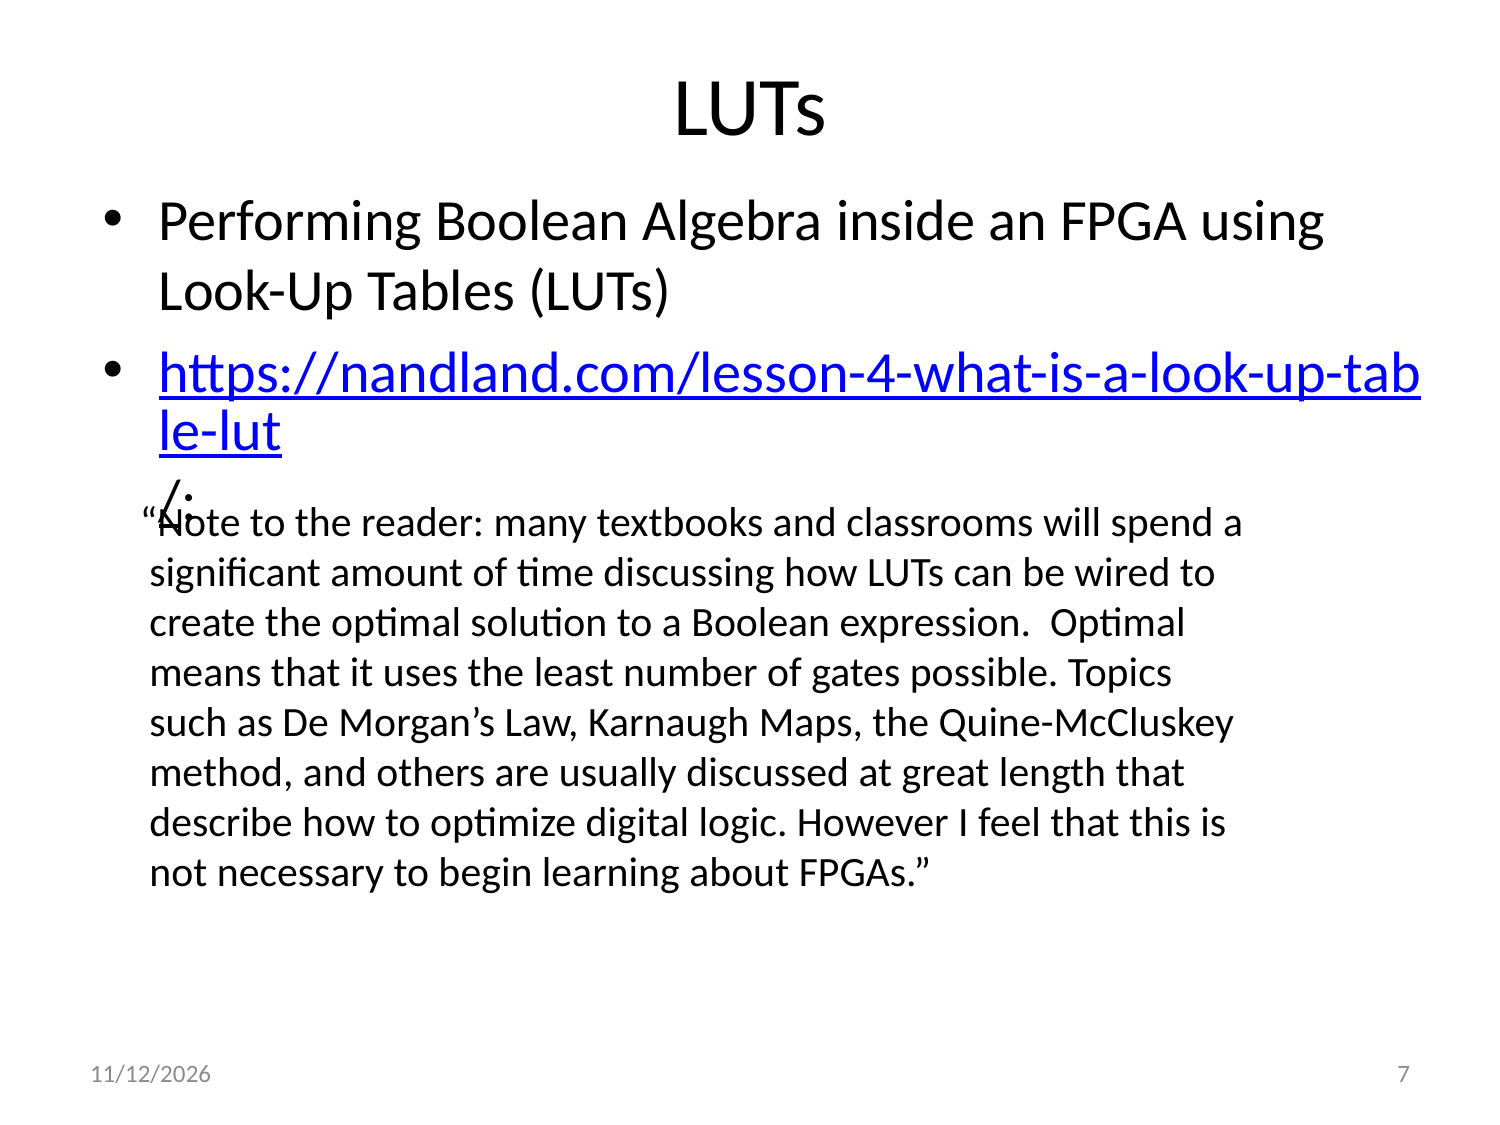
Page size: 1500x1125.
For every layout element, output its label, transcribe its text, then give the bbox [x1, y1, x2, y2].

title LUTs [75, 37, 1425, 168]
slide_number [75, 1042, 425, 1103]
slide_number 7 [1074, 1042, 1425, 1103]
list Performing Boolean Algebra inside an FPGA using Look-Up Tables (LUTs) https://nandland.com/lesson-4-what-is-a-look-up-table-lut/: [87, 174, 1438, 918]
text_box “Note to the reader: many textbooks and classrooms will spend a significant amount of time discussing how LUTs can be wired to create the optimal solution to a Boolean expression. Optimal means that it uses the least number of gates possible. Topics such as De Morgan’s Law, Karnaugh Maps, the Quine-McCluskey method, and others are usually discussed at great length that describe how to optimize digital logic. However I feel that this is not necessary to begin learning about FPGAs.” [125, 487, 1300, 903]
